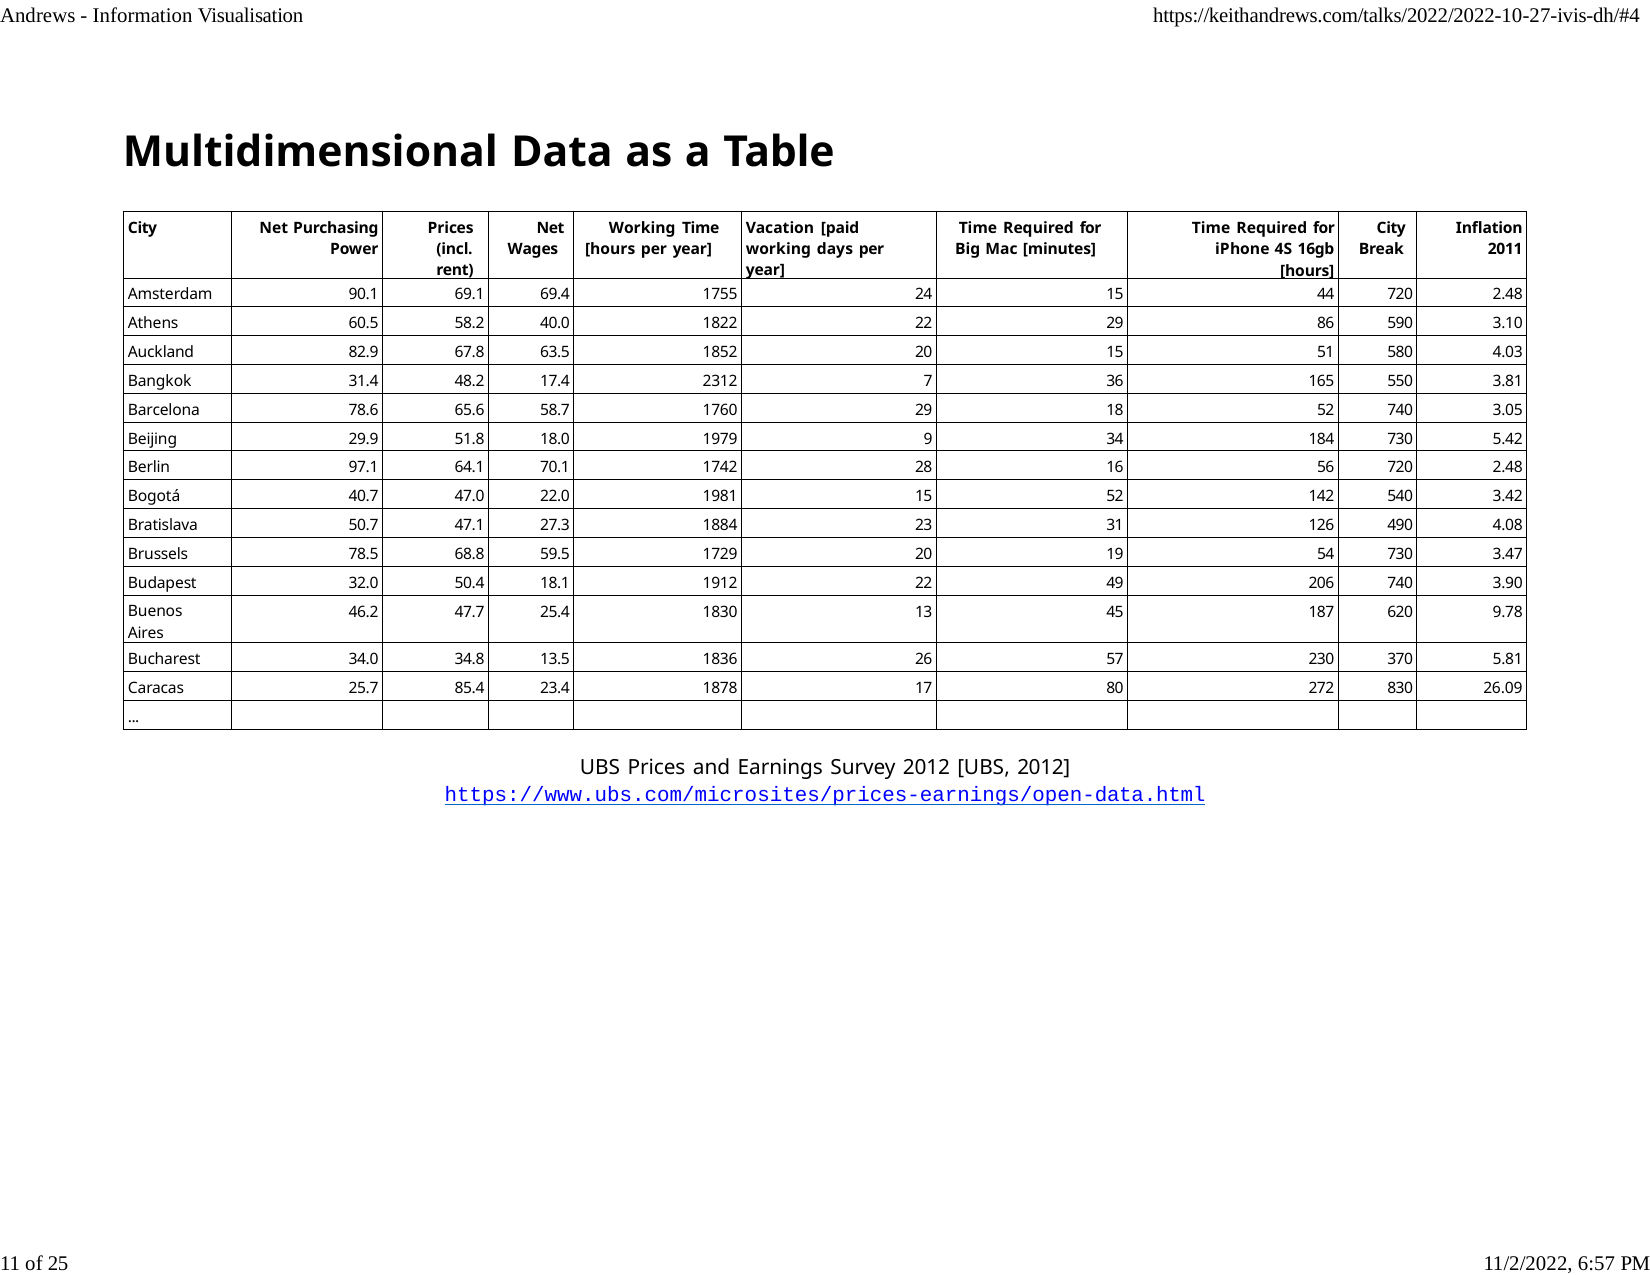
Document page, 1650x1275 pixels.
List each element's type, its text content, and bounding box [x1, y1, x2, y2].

table_cell 48.2 [383, 365, 488, 393]
table_cell 59.5 [489, 538, 573, 566]
table_cell 24 [742, 279, 936, 306]
table_cell 720 [1339, 451, 1416, 479]
table_cell 45 [937, 596, 1127, 642]
table_cell 720 [1339, 279, 1416, 306]
table_cell 19 [937, 538, 1127, 566]
table_cell 17 [742, 672, 936, 700]
table_cell 126 [1128, 509, 1338, 537]
table_cell 86 [1128, 307, 1338, 335]
table_cell 56 [1128, 451, 1338, 479]
table_cell 25.4 [489, 596, 573, 642]
table_cell 18.1 [489, 567, 573, 595]
table_cell 31.4 [232, 365, 382, 393]
table_cell 44 [1128, 279, 1338, 306]
table_cell 830 [1339, 672, 1416, 700]
table_header Net Wages [489, 212, 573, 278]
table_cell 1760 [574, 394, 741, 422]
table_cell 3.10 [1417, 307, 1526, 335]
table_cell 29.9 [232, 423, 382, 450]
table_cell 29 [742, 394, 936, 422]
table_cell 54 [1128, 538, 1338, 566]
table_cell 22 [742, 567, 936, 595]
table_cell 51.8 [383, 423, 488, 450]
table_cell 7 [742, 365, 936, 393]
table_cell 82.9 [232, 336, 382, 364]
table_cell 620 [1339, 596, 1416, 642]
table_cell 23.4 [489, 672, 573, 700]
table_cell Bucharest [124, 643, 231, 671]
table_cell 3.05 [1417, 394, 1526, 422]
table_cell [383, 701, 488, 729]
table_cell 70.1 [489, 451, 573, 479]
table_cell 540 [1339, 480, 1416, 508]
table_cell Caracas [124, 672, 231, 700]
table_cell 34.0 [232, 643, 382, 671]
table_cell 47.0 [383, 480, 488, 508]
table_cell 1742 [574, 451, 741, 479]
table_cell 2.48 [1417, 279, 1526, 306]
table_cell [742, 701, 936, 729]
table_header Prices (incl. rent) [383, 212, 488, 278]
table_cell 272 [1128, 672, 1338, 700]
table_cell 34 [937, 423, 1127, 450]
table_cell 78.6 [232, 394, 382, 422]
table_header City [124, 212, 231, 278]
table_cell Athens [124, 307, 231, 335]
table_cell 46.2 [232, 596, 382, 642]
table_cell Brussels [124, 538, 231, 566]
table_cell 57 [937, 643, 1127, 671]
table_cell Berlin [124, 451, 231, 479]
table_cell 17.4 [489, 365, 573, 393]
table_cell 3.47 [1417, 538, 1526, 566]
table_cell 18 [937, 394, 1127, 422]
table_header Inflation 2011 [1417, 212, 1526, 278]
table_cell 69.4 [489, 279, 573, 306]
table_cell 31 [937, 509, 1127, 537]
table_header Net Purchasing Power [232, 212, 382, 278]
table_cell Buenos Aires [124, 596, 231, 642]
table_cell 1852 [574, 336, 741, 364]
table_cell Amsterdam [124, 279, 231, 306]
text_box Multidimensional Data as a Table [120, 120, 929, 175]
table_cell Bratislava [124, 509, 231, 537]
table_cell Auckland [124, 336, 231, 364]
table_cell 50.4 [383, 567, 488, 595]
table_cell 550 [1339, 365, 1416, 393]
table_cell 65.6 [383, 394, 488, 422]
table_cell 3.90 [1417, 567, 1526, 595]
table_header City Break [1339, 212, 1416, 278]
table_cell 26.09 [1417, 672, 1526, 700]
table_cell 29 [937, 307, 1127, 335]
table_cell 60.5 [232, 307, 382, 335]
table_cell 1729 [574, 538, 741, 566]
table_cell 13.5 [489, 643, 573, 671]
table_cell 590 [1339, 307, 1416, 335]
table_cell 69.1 [383, 279, 488, 306]
table_cell 32.0 [232, 567, 382, 595]
table_cell 58.7 [489, 394, 573, 422]
table_cell 15 [937, 336, 1127, 364]
table_cell 52 [937, 480, 1127, 508]
table_cell [1128, 701, 1338, 729]
table_cell Barcelona [124, 394, 231, 422]
table_cell [1339, 701, 1416, 729]
table_cell Beijing [124, 423, 231, 450]
table_cell 51 [1128, 336, 1338, 364]
table_cell 68.8 [383, 538, 488, 566]
table_cell 34.8 [383, 643, 488, 671]
table_cell 1822 [574, 307, 741, 335]
table_cell 730 [1339, 538, 1416, 566]
table_cell 20 [742, 336, 936, 364]
table_cell 9.78 [1417, 596, 1526, 642]
table_header Time Required for iPhone 4S 16gb [hours] [1128, 212, 1338, 278]
table_cell 58.2 [383, 307, 488, 335]
table_cell 740 [1339, 567, 1416, 595]
table_cell 9 [742, 423, 936, 450]
table_cell 5.81 [1417, 643, 1526, 671]
table_cell 13 [742, 596, 936, 642]
table_cell 23 [742, 509, 936, 537]
table_cell 18.0 [489, 423, 573, 450]
slide_number 10 of 25 [0, 1250, 72, 1275]
table_cell 28 [742, 451, 936, 479]
table_cell [1417, 701, 1526, 729]
table_cell 370 [1339, 643, 1416, 671]
table_cell 16 [937, 451, 1127, 479]
table_cell 50.7 [232, 509, 382, 537]
text_box Andrews - Information Visualisation [0, 0, 308, 27]
table_cell Bangkok [124, 365, 231, 393]
table_cell 78.5 [232, 538, 382, 566]
table_cell 4.08 [1417, 509, 1526, 537]
table_cell 40.7 [232, 480, 382, 508]
footer 11/2/2022, 6:57 PM [1481, 1250, 1650, 1275]
table_cell [232, 701, 382, 729]
table_cell Budapest [124, 567, 231, 595]
table_cell 67.8 [383, 336, 488, 364]
table_cell 1884 [574, 509, 741, 537]
table_cell 1912 [574, 567, 741, 595]
table_cell 15 [742, 480, 936, 508]
table_cell 47.1 [383, 509, 488, 537]
table_cell ... [124, 701, 231, 729]
table_cell [574, 701, 741, 729]
table_cell [489, 701, 573, 729]
table_header Time Required for Big Mac [minutes] [937, 212, 1127, 278]
table_cell 5.42 [1417, 423, 1526, 450]
table_cell 52 [1128, 394, 1338, 422]
table_cell 230 [1128, 643, 1338, 671]
table_cell 1836 [574, 643, 741, 671]
table_cell 20 [742, 538, 936, 566]
table_cell 49 [937, 567, 1127, 595]
table_header Vacation [paid working days per year] [742, 212, 936, 278]
table_cell 2.48 [1417, 451, 1526, 479]
table_cell 90.1 [232, 279, 382, 306]
table_cell 15 [937, 279, 1127, 306]
table_cell 80 [937, 672, 1127, 700]
table_cell [937, 701, 1127, 729]
table_cell 490 [1339, 509, 1416, 537]
table_cell 3.81 [1417, 365, 1526, 393]
table_cell 22 [742, 307, 936, 335]
table_cell 1755 [574, 279, 741, 306]
table_cell 4.03 [1417, 336, 1526, 364]
table_cell 1830 [574, 596, 741, 642]
table_cell 1979 [574, 423, 741, 450]
table_cell 1878 [574, 672, 741, 700]
table_cell 97.1 [232, 451, 382, 479]
table_cell 64.1 [383, 451, 488, 479]
text_box UBS Prices and Earnings Survey 2012 [UBS, 2012] https://www.ubs.com/microsites/prices-earnings/open-data.html [427, 751, 1223, 806]
table_cell 580 [1339, 336, 1416, 364]
table_header Working Time [hours per year] [574, 212, 741, 278]
table_cell 25.7 [232, 672, 382, 700]
table_cell 26 [742, 643, 936, 671]
table_cell 730 [1339, 423, 1416, 450]
table_cell 27.3 [489, 509, 573, 537]
table_cell 740 [1339, 394, 1416, 422]
table_cell 40.0 [489, 307, 573, 335]
table_cell 22.0 [489, 480, 573, 508]
table_cell Bogotá [124, 480, 231, 508]
table_cell 47.7 [383, 596, 488, 642]
table_cell 63.5 [489, 336, 573, 364]
table_cell 36 [937, 365, 1127, 393]
table_cell 3.42 [1417, 480, 1526, 508]
table_cell 206 [1128, 567, 1338, 595]
table_cell 2312 [574, 365, 741, 393]
text_box https://keithandrews.com/talks/2022/2022-10-27-ivis-dh/#4 [1150, 0, 1650, 27]
table_cell 165 [1128, 365, 1338, 393]
table_cell 1981 [574, 480, 741, 508]
table_cell 187 [1128, 596, 1338, 642]
table_cell 184 [1128, 423, 1338, 450]
table_cell 85.4 [383, 672, 488, 700]
table_cell 142 [1128, 480, 1338, 508]
